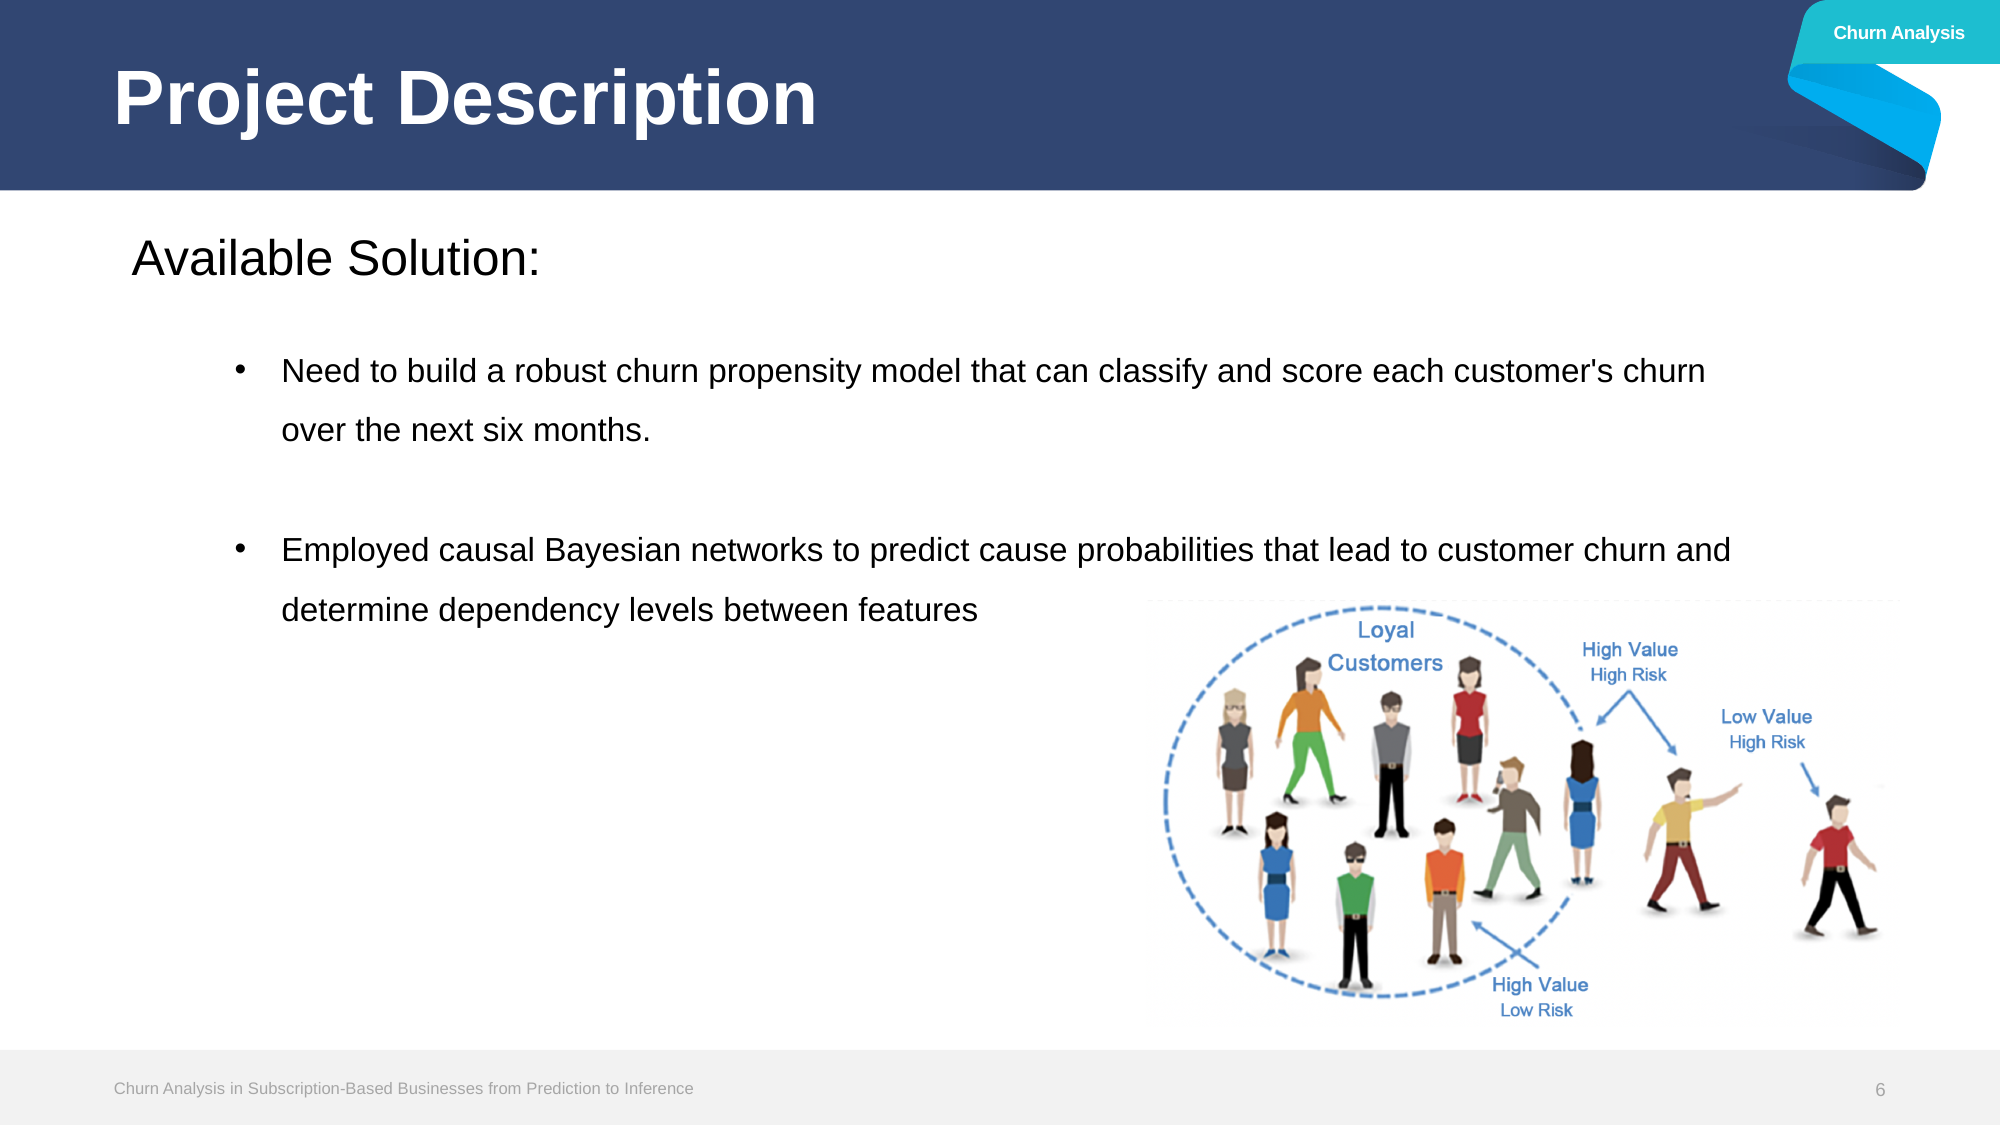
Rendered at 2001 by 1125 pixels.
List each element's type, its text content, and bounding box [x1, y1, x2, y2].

footer Churn Analysis in Subscription-Based Businesses from Prediction to Inference [114, 1068, 899, 1108]
picture [1145, 600, 1900, 1027]
title Project Description [114, 9, 1886, 190]
slide_number 6 [1791, 1069, 1886, 1109]
text_box Available Solution: [116, 217, 557, 293]
list Churn Analysis [1798, 0, 2000, 64]
text_box Need to build a robust churn propensity model that can classify and score each customer's churn over the next six months. Employed causal Bayesian networks to predict cause probabilities that lead to customer churn and determine dependency levels between features [219, 321, 1792, 1055]
